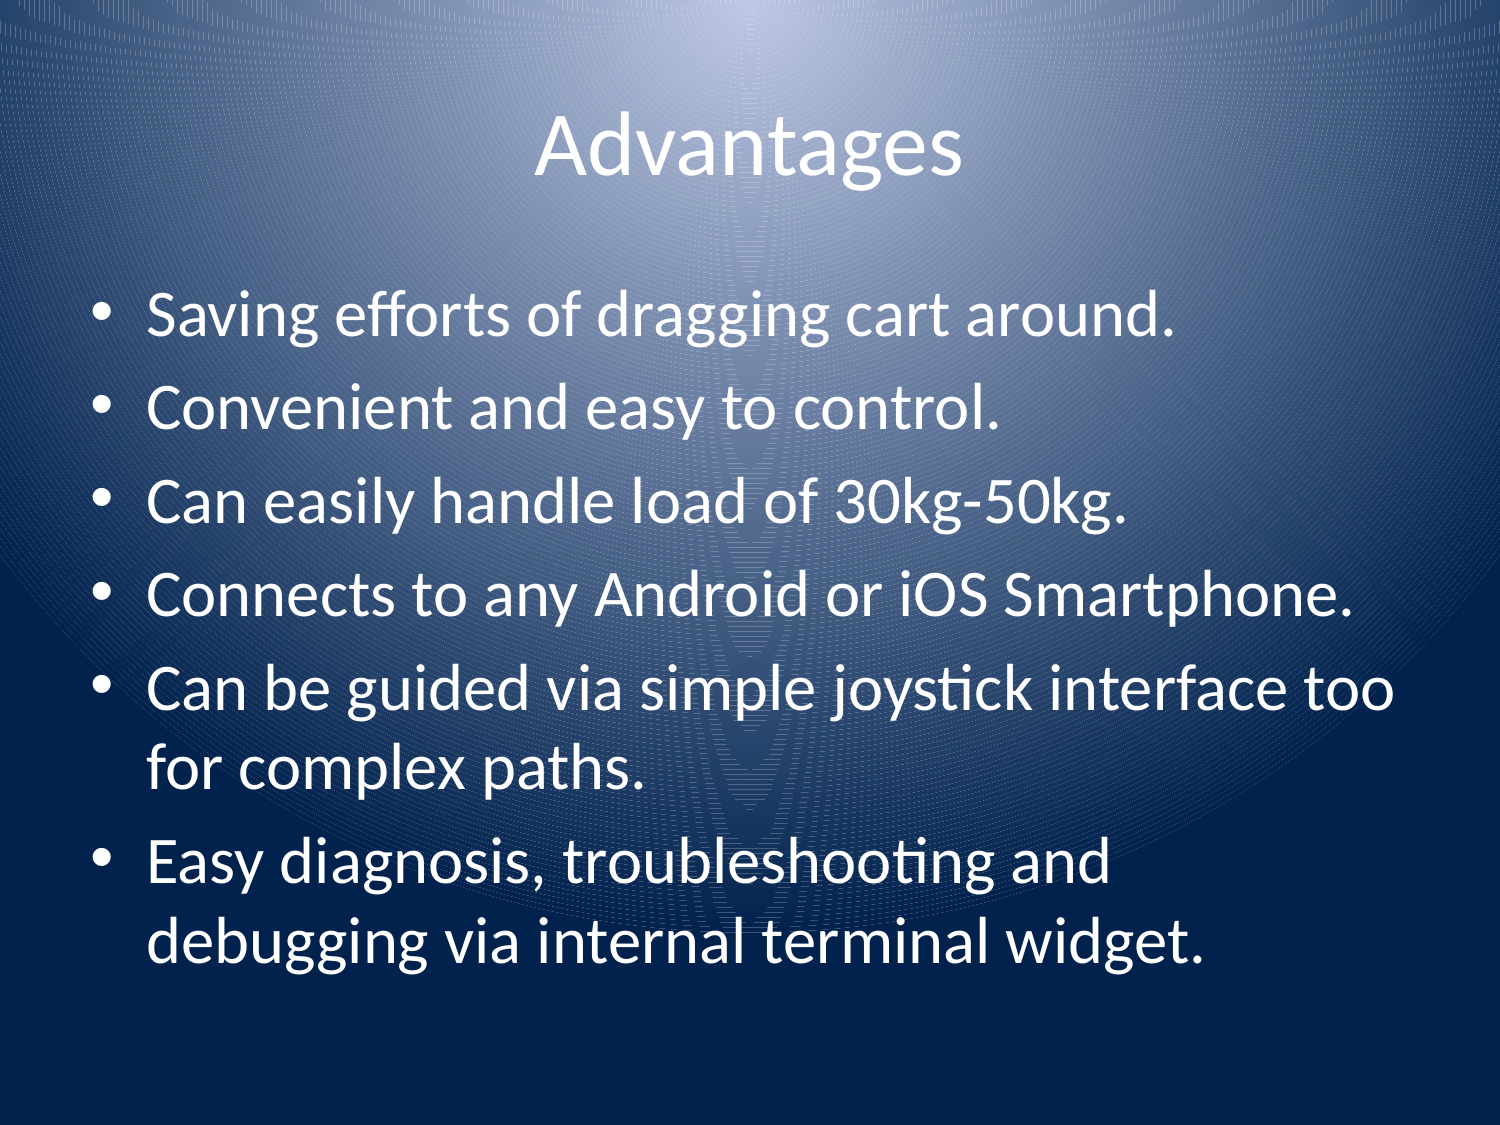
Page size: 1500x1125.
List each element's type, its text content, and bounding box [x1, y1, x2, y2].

title Advantages [75, 45, 1425, 233]
list Saving efforts of dragging cart around. Convenient and easy to control. Can easily handle load of 30kg-50kg. Connects to any Android or iOS Smartphone. Can be guided via simple joystick interface too for complex paths. Easy diagnosis, troubleshooting and debugging via internal terminal widget. [75, 262, 1425, 1088]
